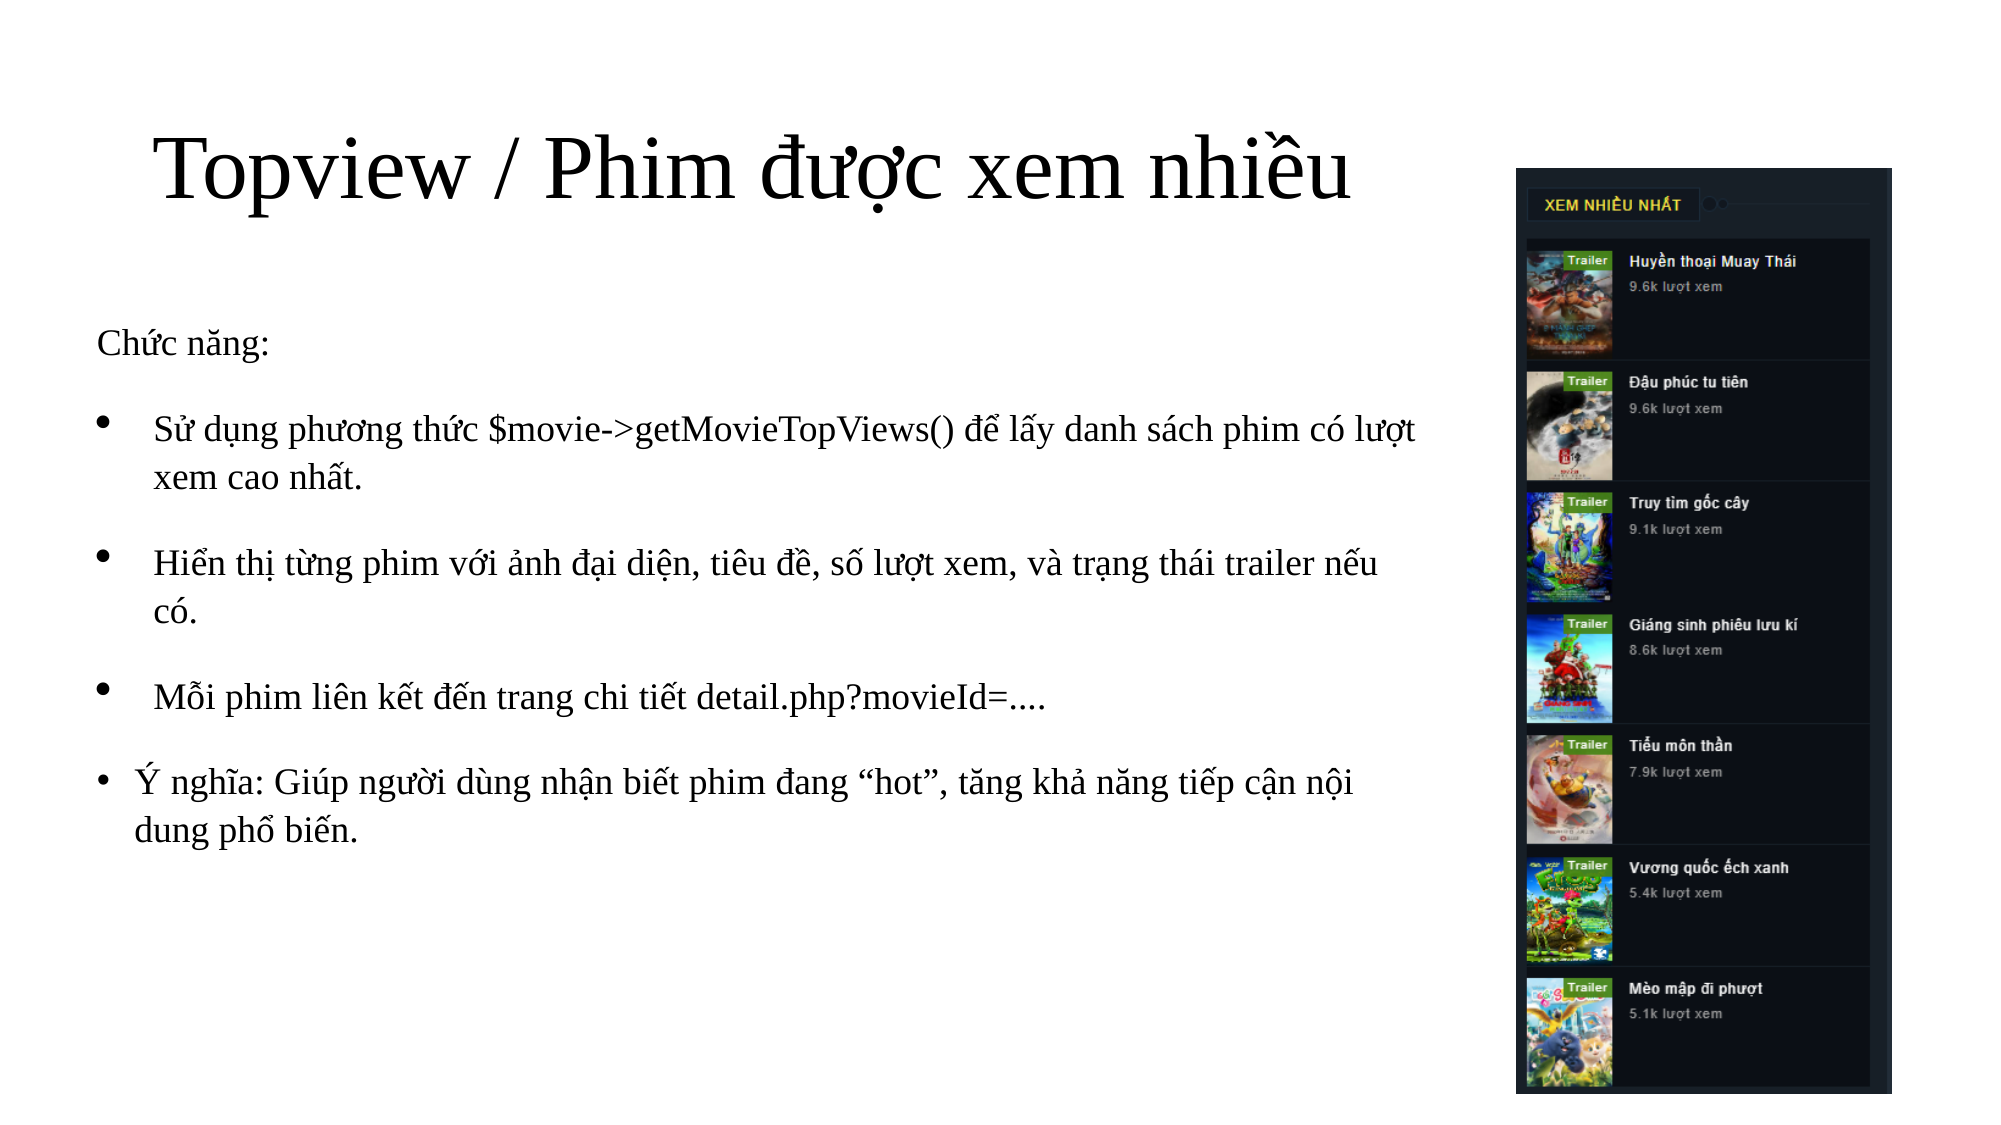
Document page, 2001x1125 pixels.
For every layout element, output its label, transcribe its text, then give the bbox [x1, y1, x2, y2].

title Topview / Phim được xem nhiều [137, 59, 1863, 278]
list Chức năng: Sử dụng phương thức $movie->getMovieTopViews() để lấy danh sách phim có lượt xem cao nhất. Hiển thị từng phim với ảnh đại diện, tiêu đề, số lượt xem, và trạng thái trailer nếu có. Mỗi phim liên kết đến trang chi tiết detail.php?movieId=.... Ý nghĩa: Giúp người dùng nhận biết phim đang “hot”, tăng khả năng tiếp cận nội dung phổ biến. [81, 307, 1439, 1017]
picture [1516, 168, 1892, 1094]
